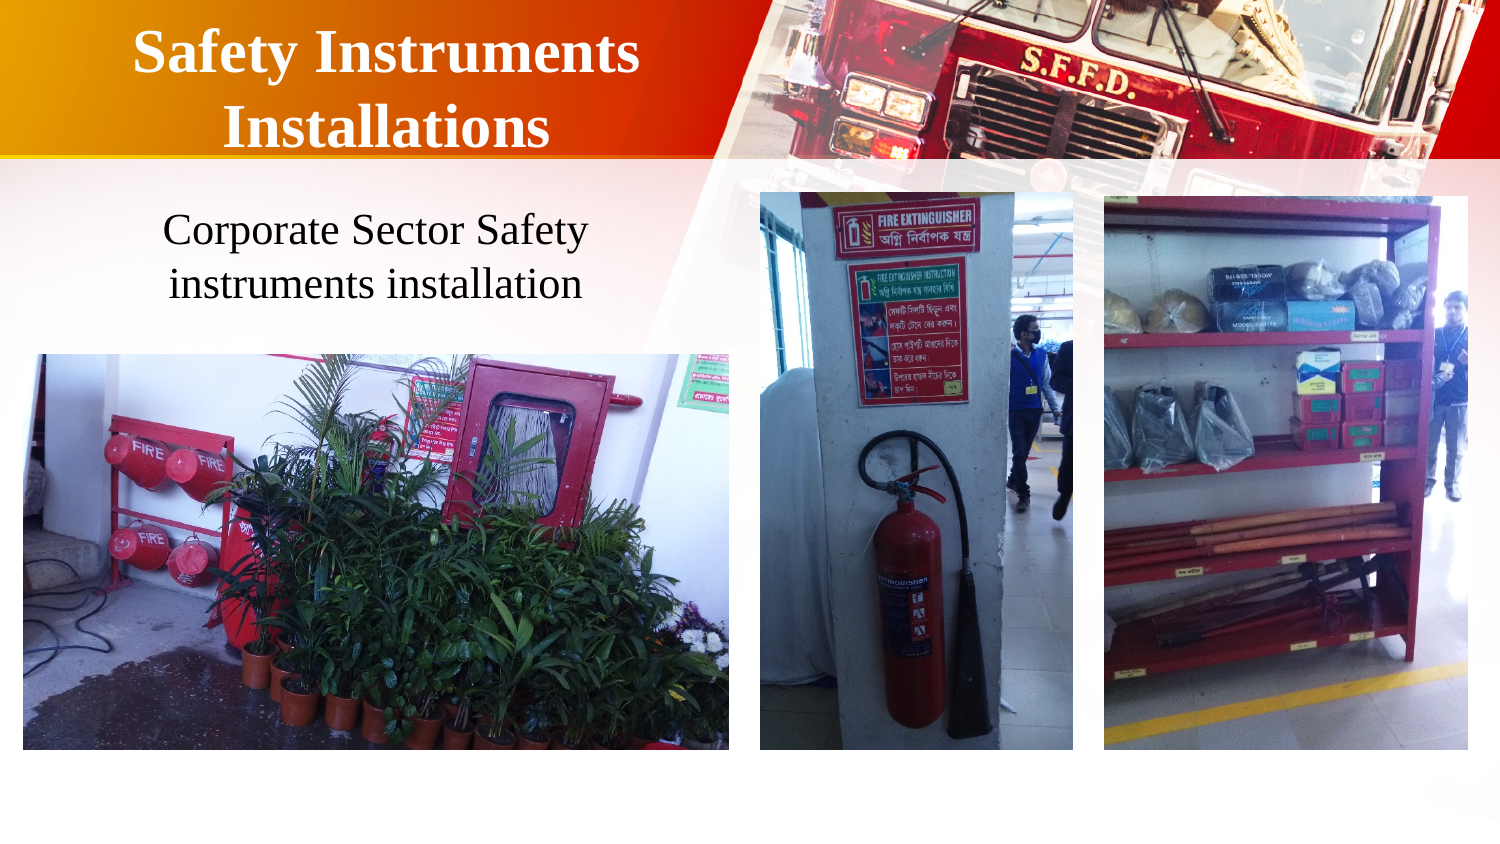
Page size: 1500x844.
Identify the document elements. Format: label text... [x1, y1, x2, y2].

title Safety Instruments Installations [23, 23, 750, 147]
list Corporate Sector Safety instruments installation [56, 192, 696, 316]
picture [0, 0, 1500, 844]
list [760, 192, 1074, 750]
